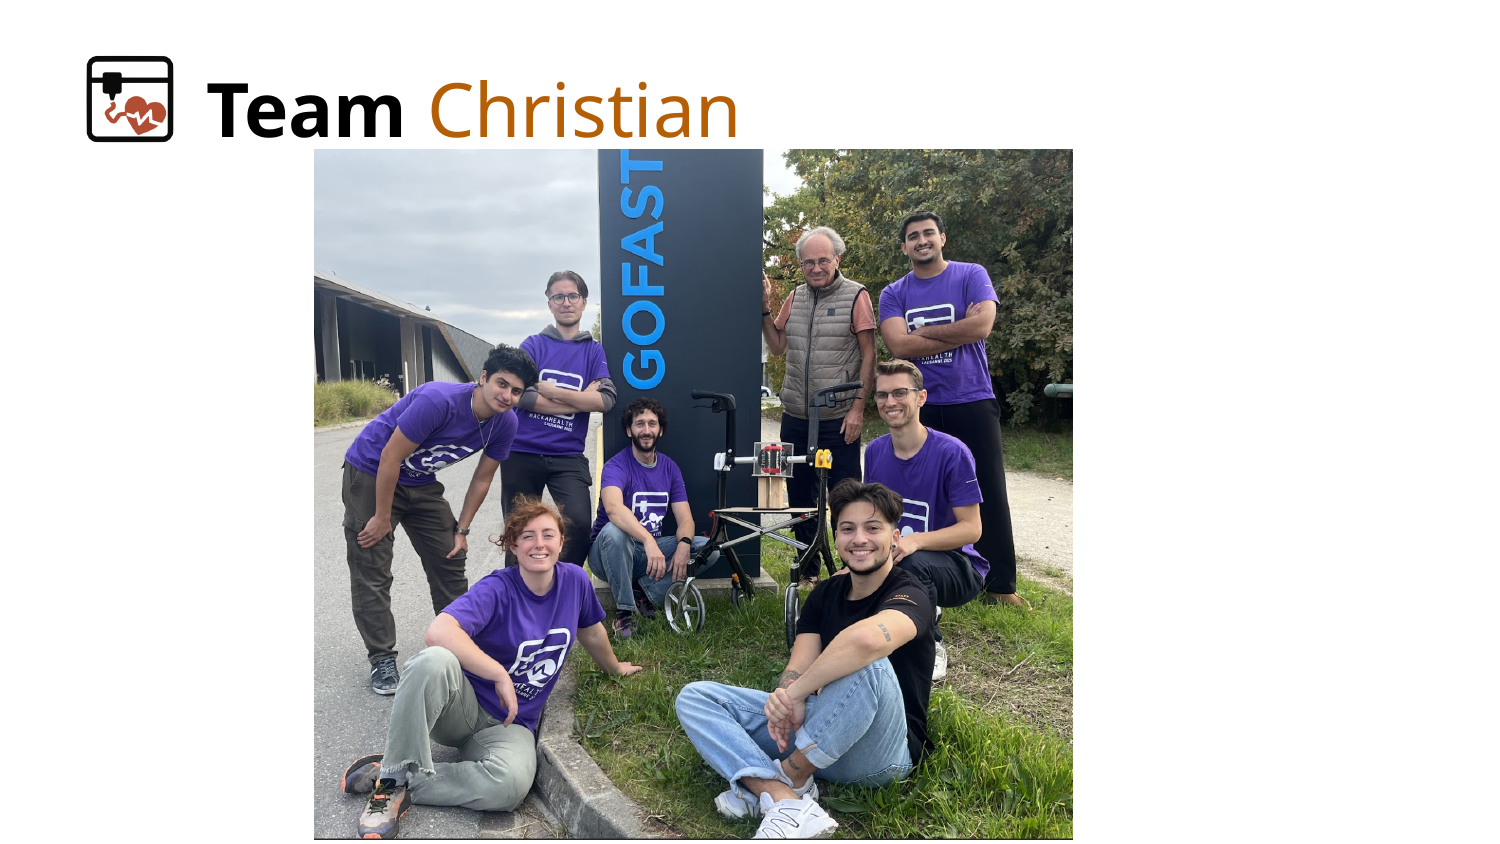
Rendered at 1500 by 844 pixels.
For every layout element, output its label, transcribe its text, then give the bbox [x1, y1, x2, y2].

picture [314, 149, 1074, 841]
text_box Team Christian [191, 52, 1197, 168]
picture [80, 51, 178, 147]
